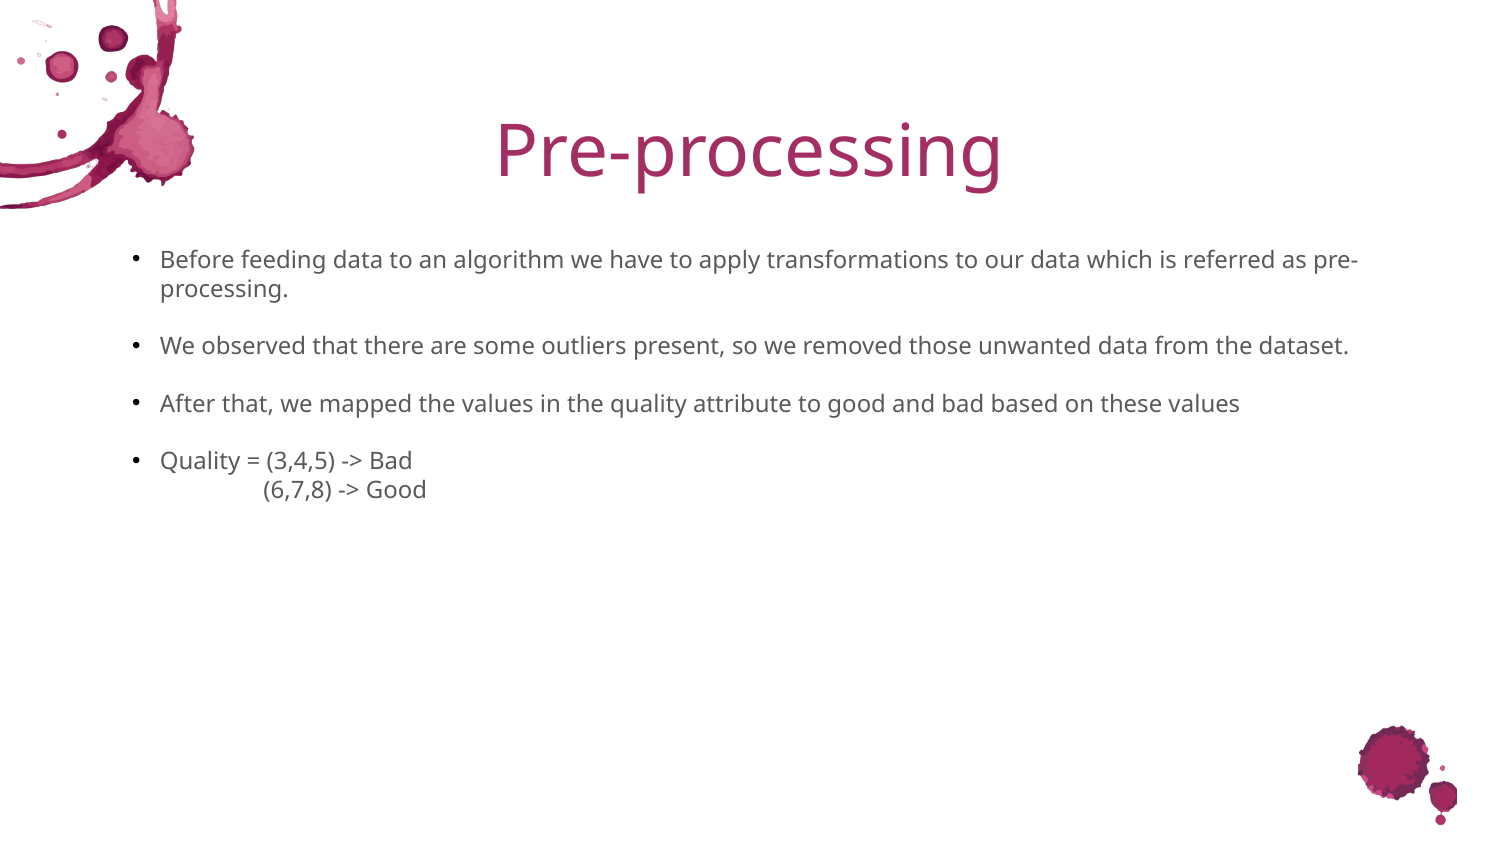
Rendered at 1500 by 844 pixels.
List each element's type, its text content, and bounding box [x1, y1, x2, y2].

title Pre-processing [116, 88, 1383, 182]
list Before feeding data to an algorithm we have to apply transformations to our data which is referred as pre-processing. We observed that there are some outliers present, so we removed those unwanted data from the dataset. After that, we mapped the values in the quality attribute to good and bad based on these values Quality = (3,4,5) -> Bad (6,7,8) -> Good [116, 229, 1383, 755]
picture [0, 0, 206, 209]
picture [1358, 726, 1457, 825]
